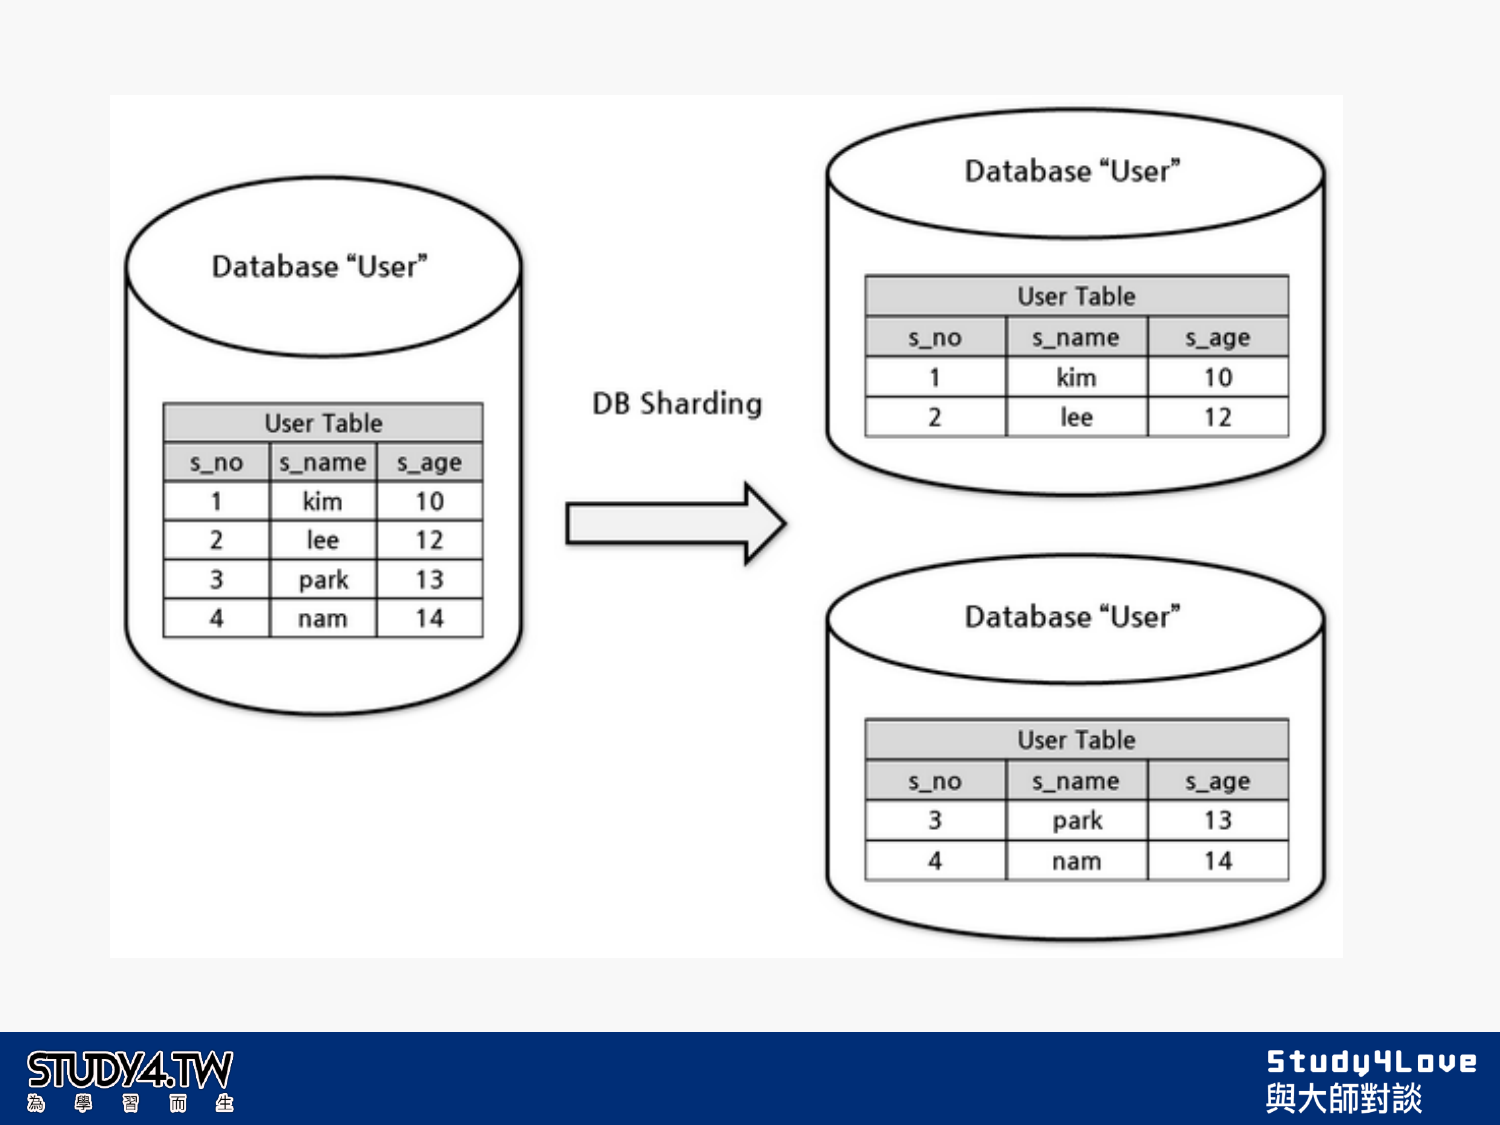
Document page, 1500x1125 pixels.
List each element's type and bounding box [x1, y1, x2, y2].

picture [110, 95, 1343, 959]
picture [1258, 1039, 1481, 1122]
picture [19, 1040, 242, 1117]
